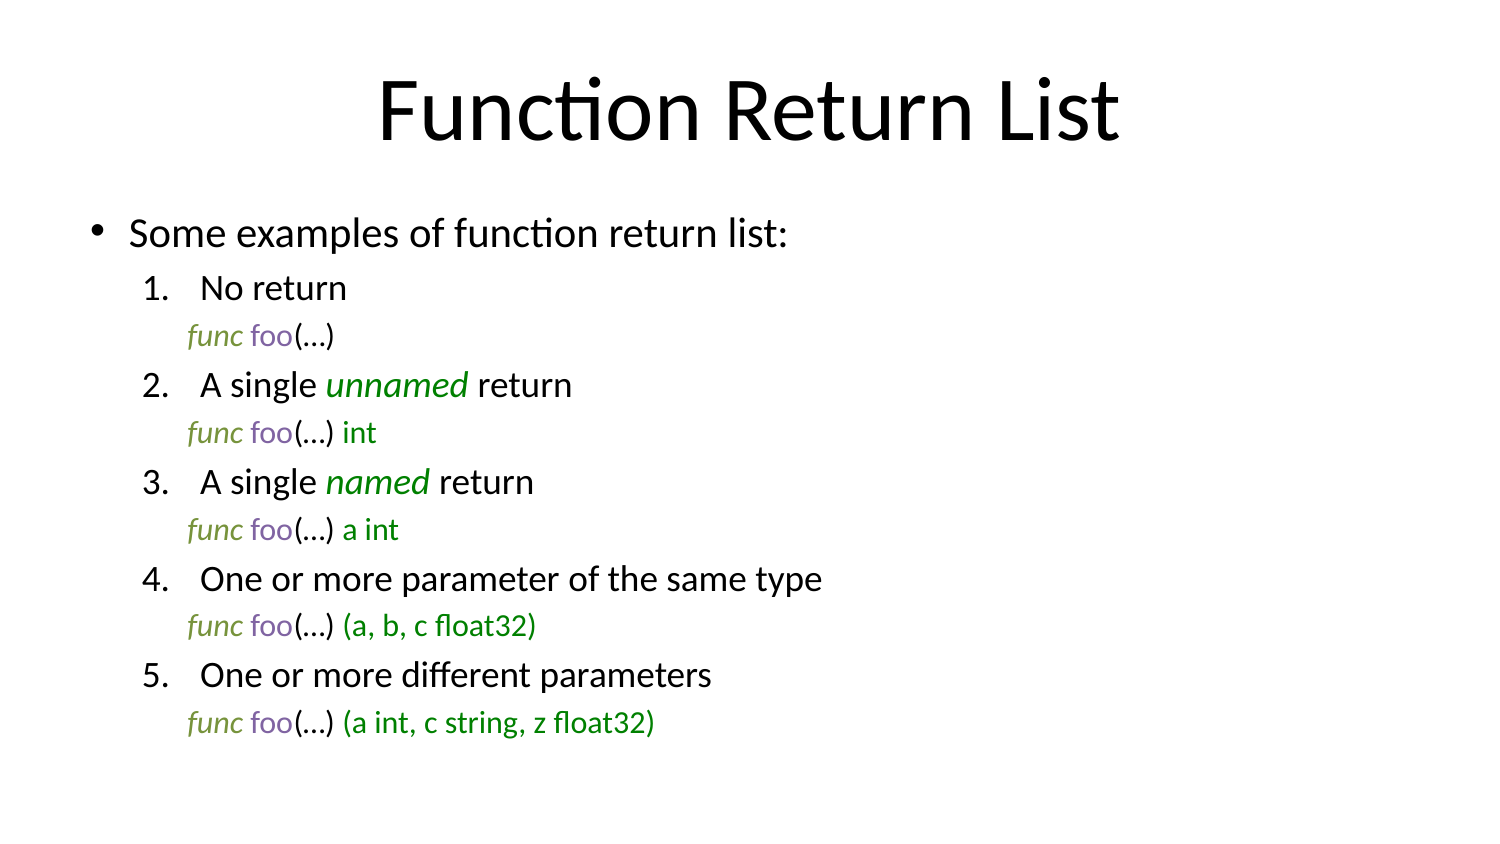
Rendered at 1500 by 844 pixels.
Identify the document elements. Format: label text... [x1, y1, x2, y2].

title Function Return List [75, 33, 1425, 175]
list Some examples of function return list: No return func foo(…) A single unnamed return func foo(…) int A single named return func foo(…) a int One or more parameter of the same type func foo(…) (a, b, c float32) One or more different parameters func foo(…) (a int, c string, z float32) [75, 196, 1425, 754]
